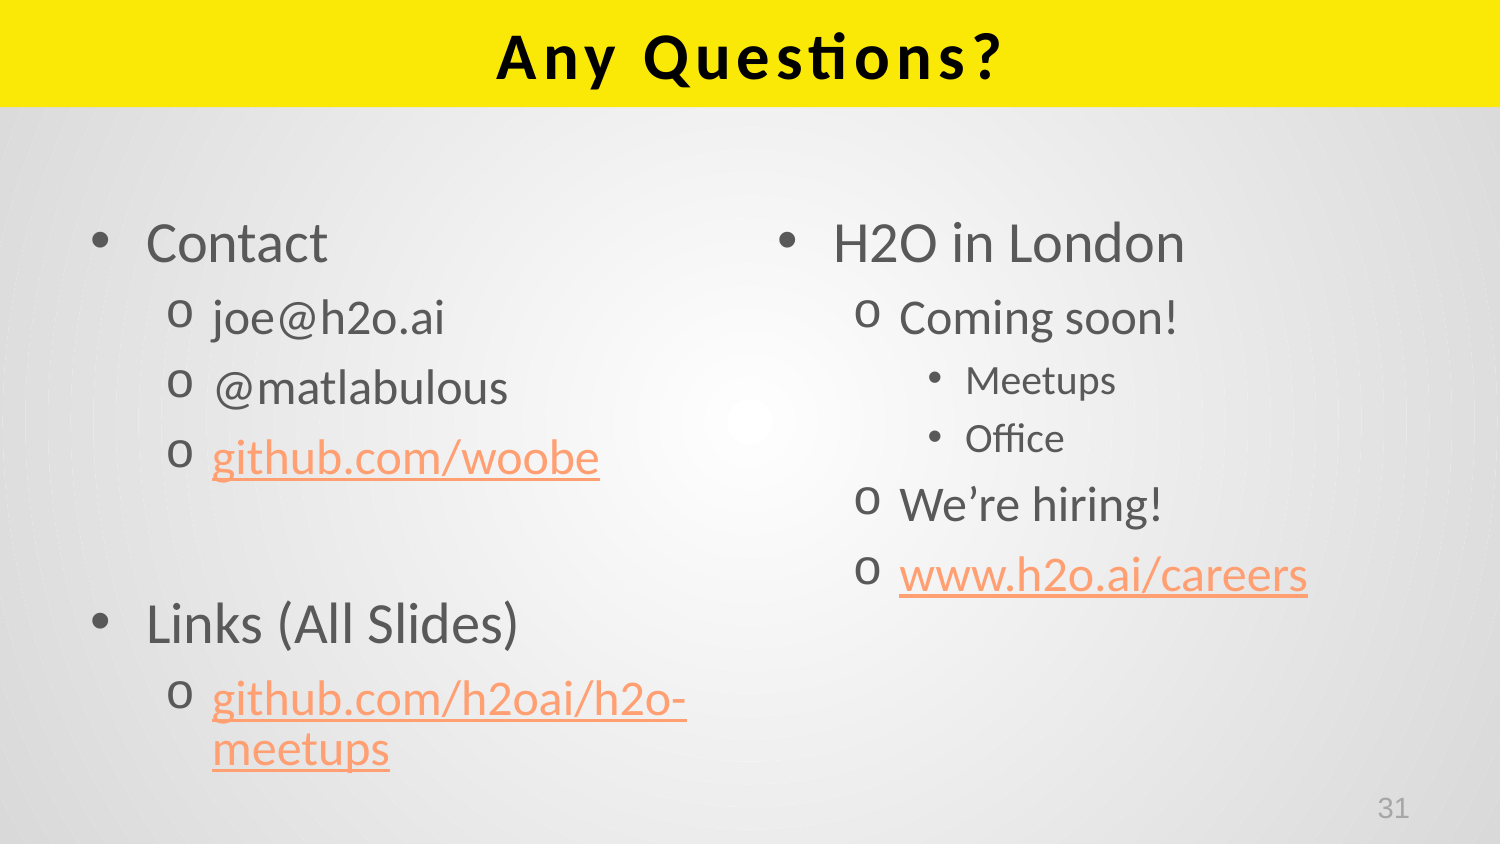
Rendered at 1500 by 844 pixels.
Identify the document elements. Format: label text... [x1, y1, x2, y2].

slide_number 31 [1074, 782, 1425, 827]
list Contact joe@h2o.ai @matlabulous github.com/woobe Links (All Slides) github.com/h2oai/h2o-meetups [75, 196, 738, 754]
title Any Questions? [75, 0, 1425, 108]
list H2O in London Coming soon! Meetups Office We’re hiring! www.h2o.ai/careers [762, 196, 1425, 754]
